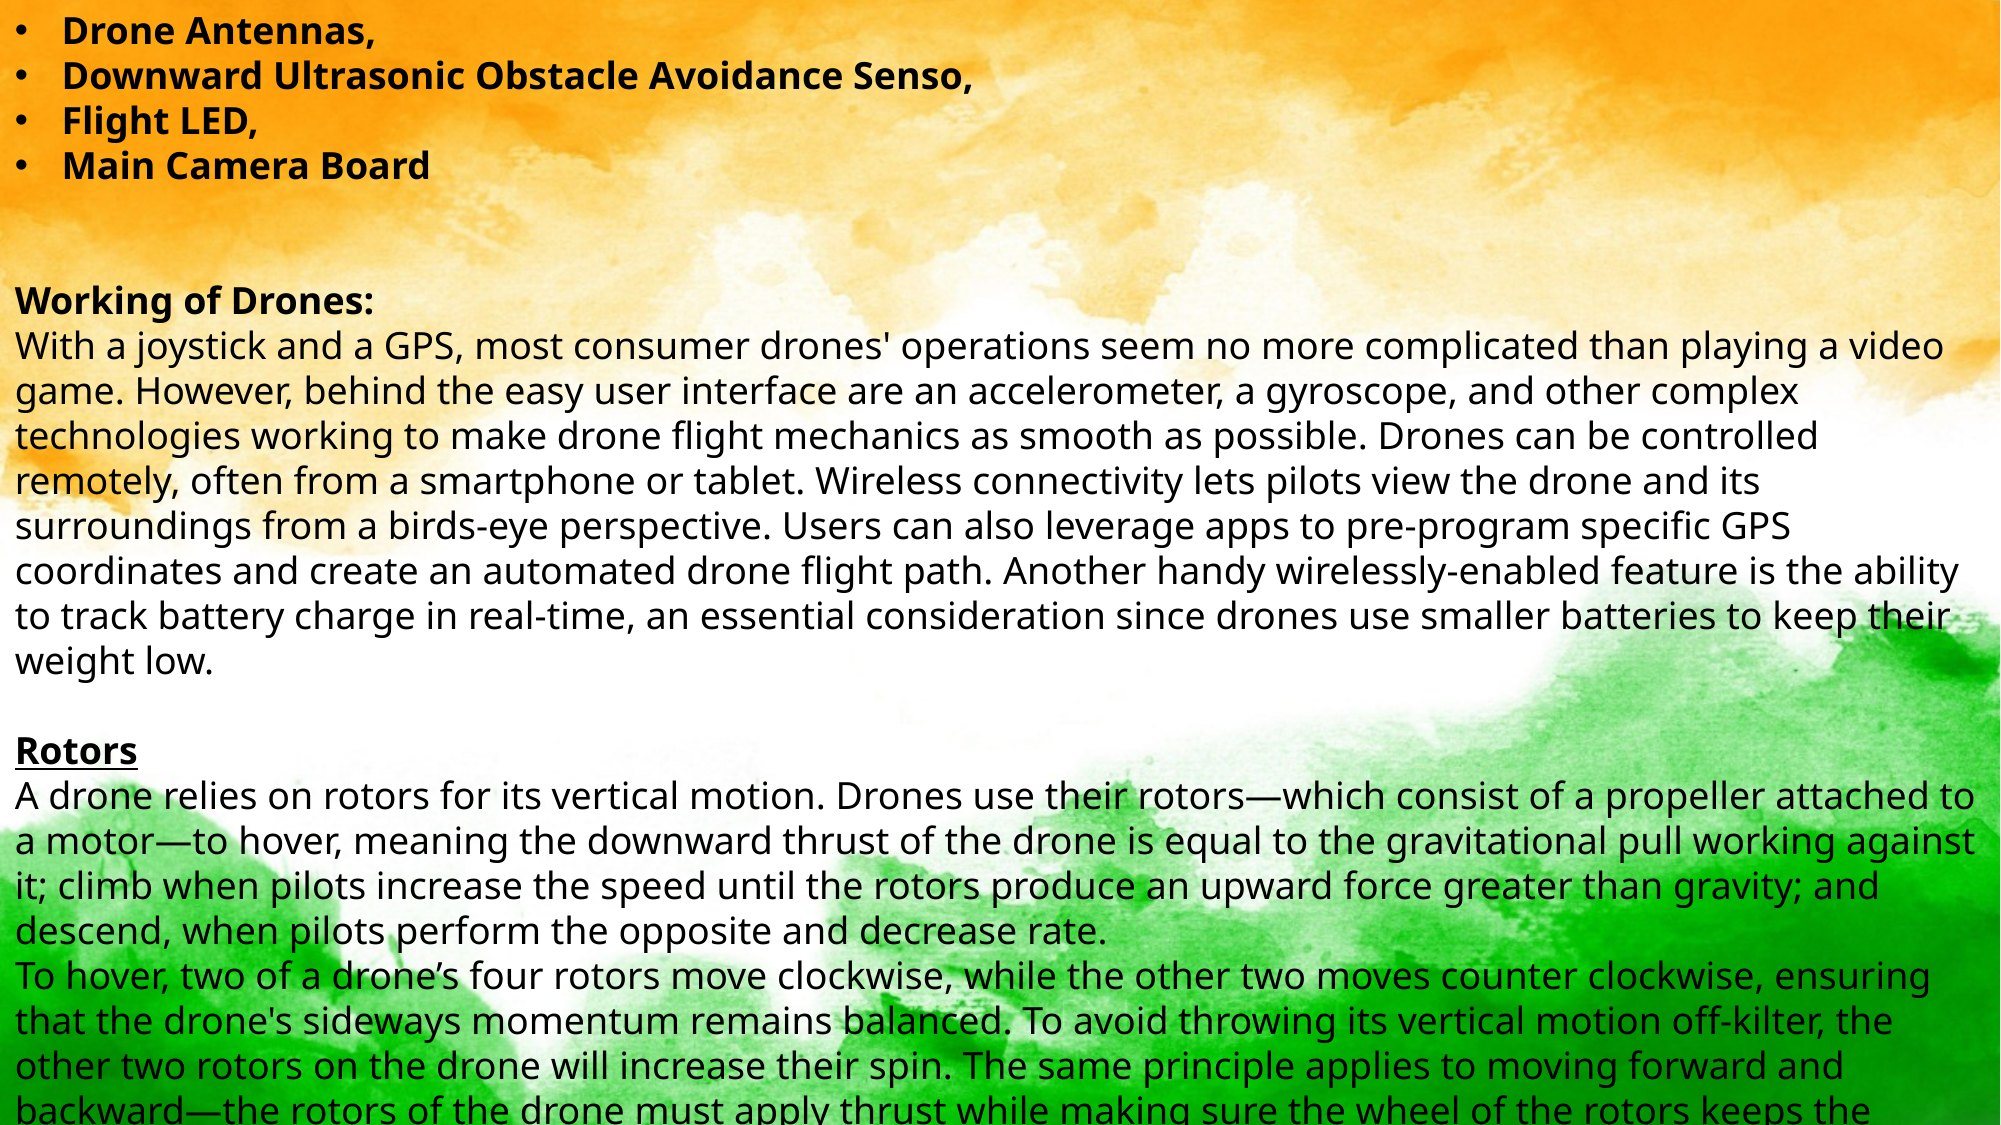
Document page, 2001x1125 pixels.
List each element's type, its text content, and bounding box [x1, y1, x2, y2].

text_box Drone Antennas, Downward Ultrasonic Obstacle Avoidance Senso, Flight LED, Main Camera Board Working of Drones: With a joystick and a GPS, most consumer drones' operations seem no more complicated than playing a video game. However, behind the easy user interface are an accelerometer, a gyroscope, and other complex technologies working to make drone flight mechanics as smooth as possible. Drones can be controlled remotely, often from a smartphone or tablet. Wireless connectivity lets pilots view the drone and its surroundings from a birds-eye perspective. Users can also leverage apps to pre-program specific GPS coordinates and create an automated drone flight path. Another handy wirelessly-enabled feature is the ability to track battery charge in real-time, an essential consideration since drones use smaller batteries to keep their weight low. Rotors A drone relies on rotors for its vertical motion. Drones use their rotors—which consist of a propeller attached to a motor—to hover, meaning the downward thrust of the drone is equal to the gravitational pull working against it; climb when pilots increase the speed until the rotors produce an upward force greater than gravity; and descend, when pilots perform the opposite and decrease rate. To hover, two of a drone’s four rotors move clockwise, while the other two moves counter clockwise, ensuring that the drone's sideways momentum remains balanced. To avoid throwing its vertical motion off-kilter, the other two rotors on the drone will increase their spin. The same principle applies to moving forward and backward—the rotors of the drone must apply thrust while making sure the wheel of the rotors keeps the drone balanced. [0, 0, 2000, 1125]
